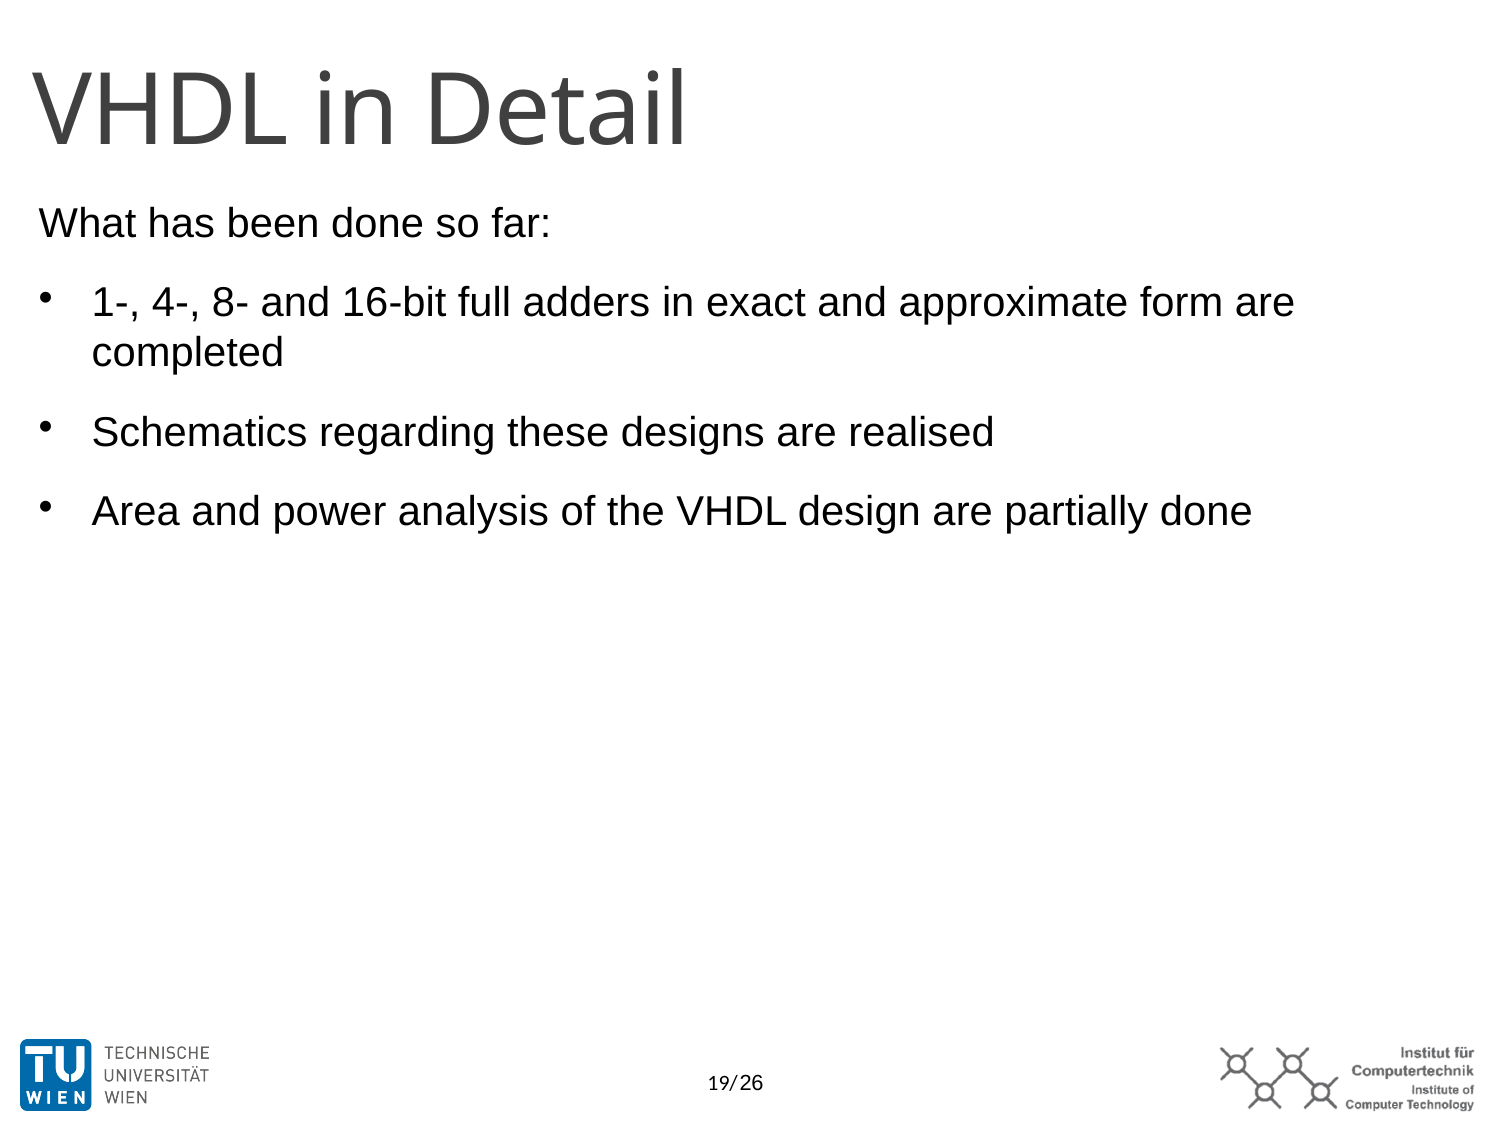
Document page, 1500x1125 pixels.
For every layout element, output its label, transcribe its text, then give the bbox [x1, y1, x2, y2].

picture [1214, 1040, 1475, 1113]
text_box VHDL in Detail [17, 16, 1468, 173]
text_box 19/ [657, 1051, 753, 1112]
text_box What has been done so far: 1-, 4-, 8- and 16-bit full adders in exact and approximate form are completed Schematics regarding these designs are realised Area and power analysis of the VHDL design are partially done [20, 187, 1471, 1030]
picture [20, 1039, 209, 1111]
